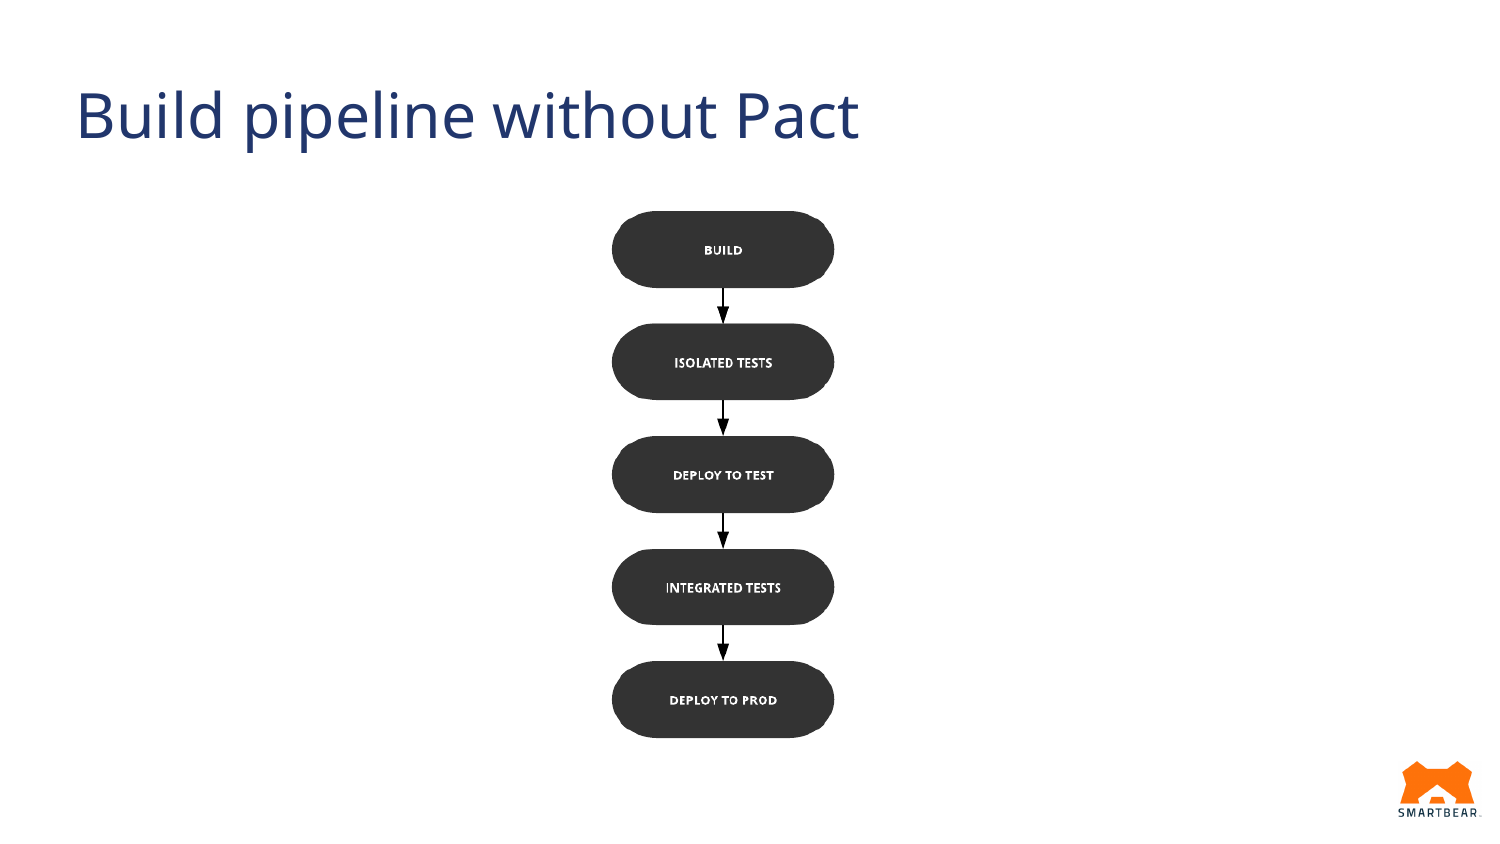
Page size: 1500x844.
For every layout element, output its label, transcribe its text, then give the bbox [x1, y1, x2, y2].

title Build pipeline without Pact [60, 9, 1375, 218]
picture [1398, 761, 1482, 817]
picture [574, 173, 871, 775]
